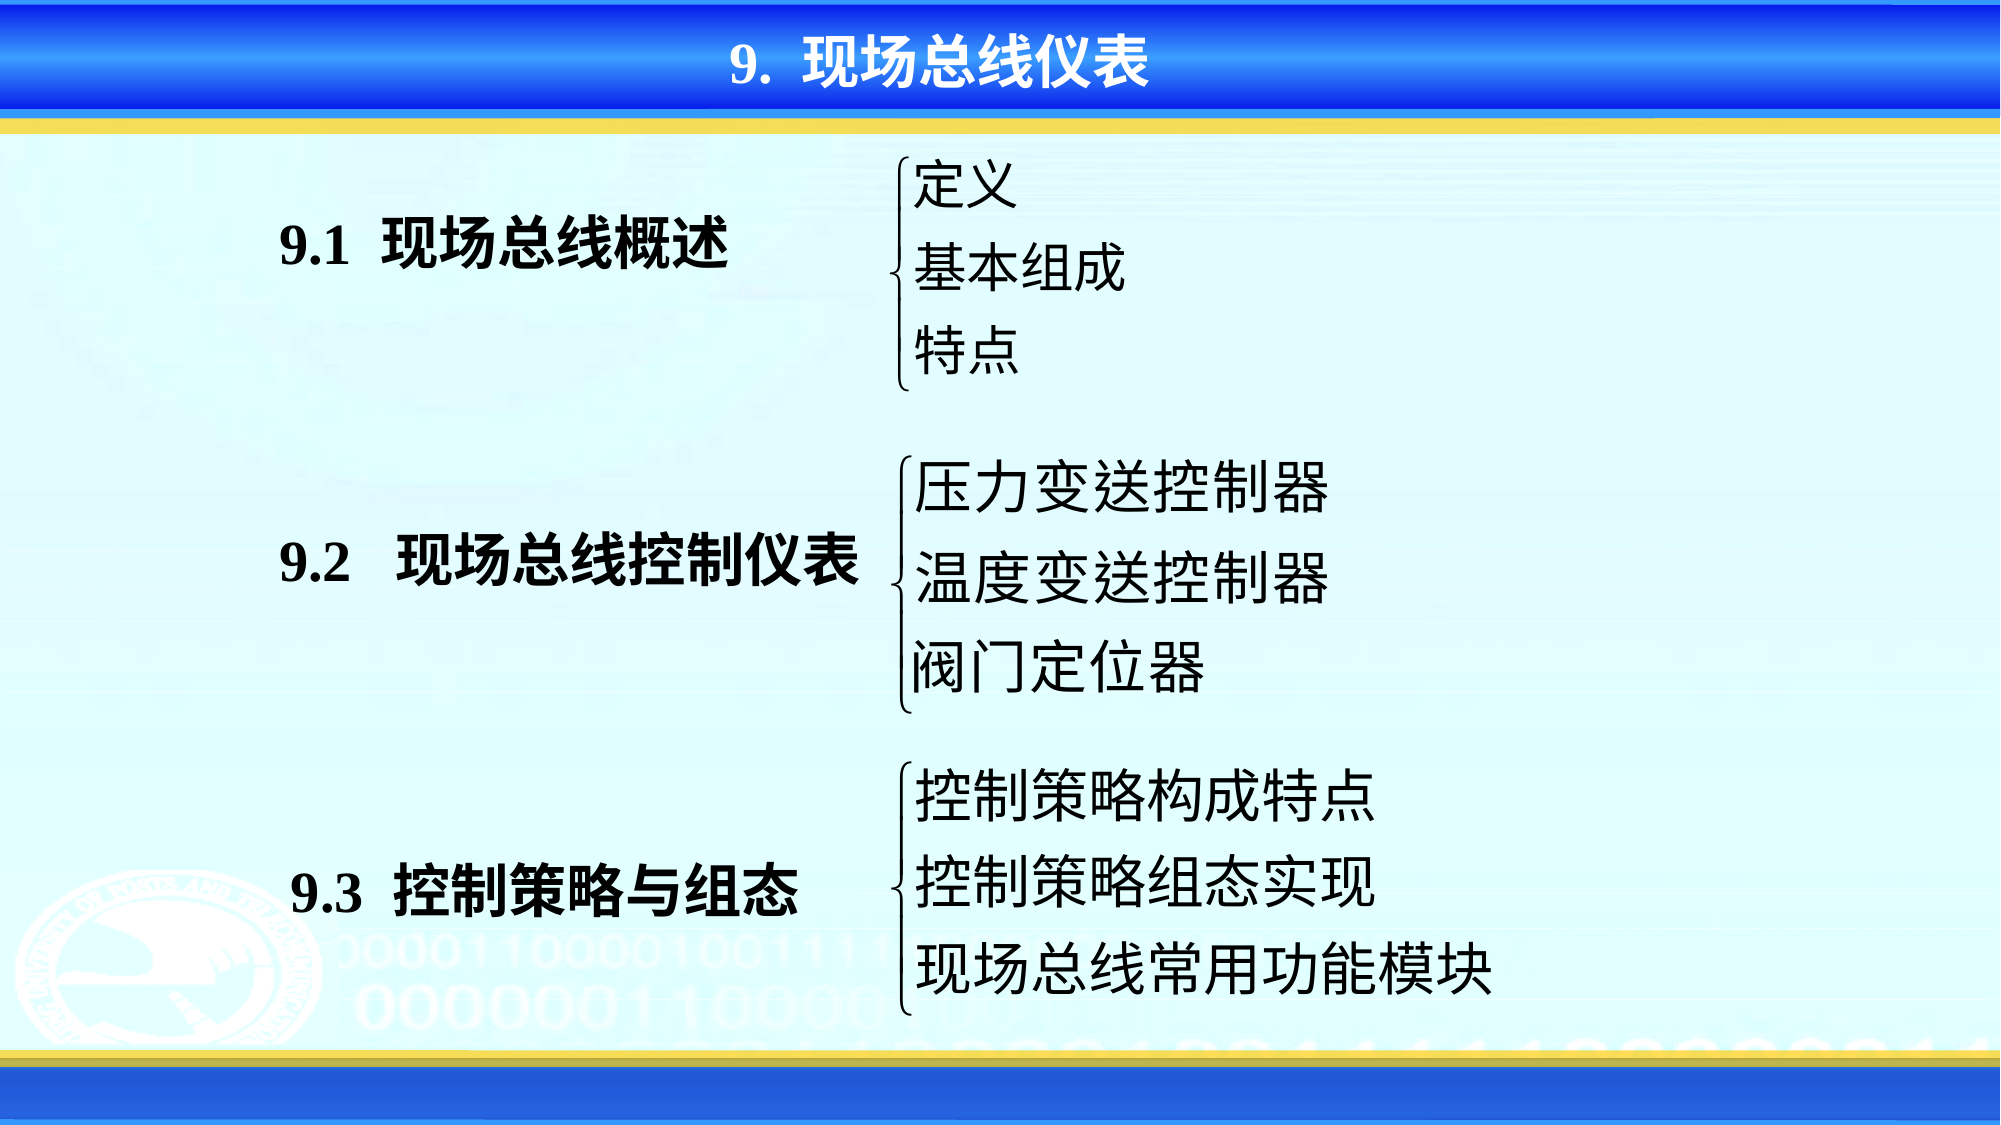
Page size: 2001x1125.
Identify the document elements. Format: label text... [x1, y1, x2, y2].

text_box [878, 444, 1328, 725]
text_box 9. 现场总线仪表 [541, 17, 1339, 103]
text_box 9.2 现场总线控制仪表 [264, 515, 873, 601]
picture [0, 1067, 2000, 1120]
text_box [878, 749, 1501, 1030]
text_box 9.1 现场总线概述 [264, 198, 873, 284]
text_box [878, 144, 1138, 404]
text_box 9.3 控制策略与组态 [276, 846, 873, 932]
